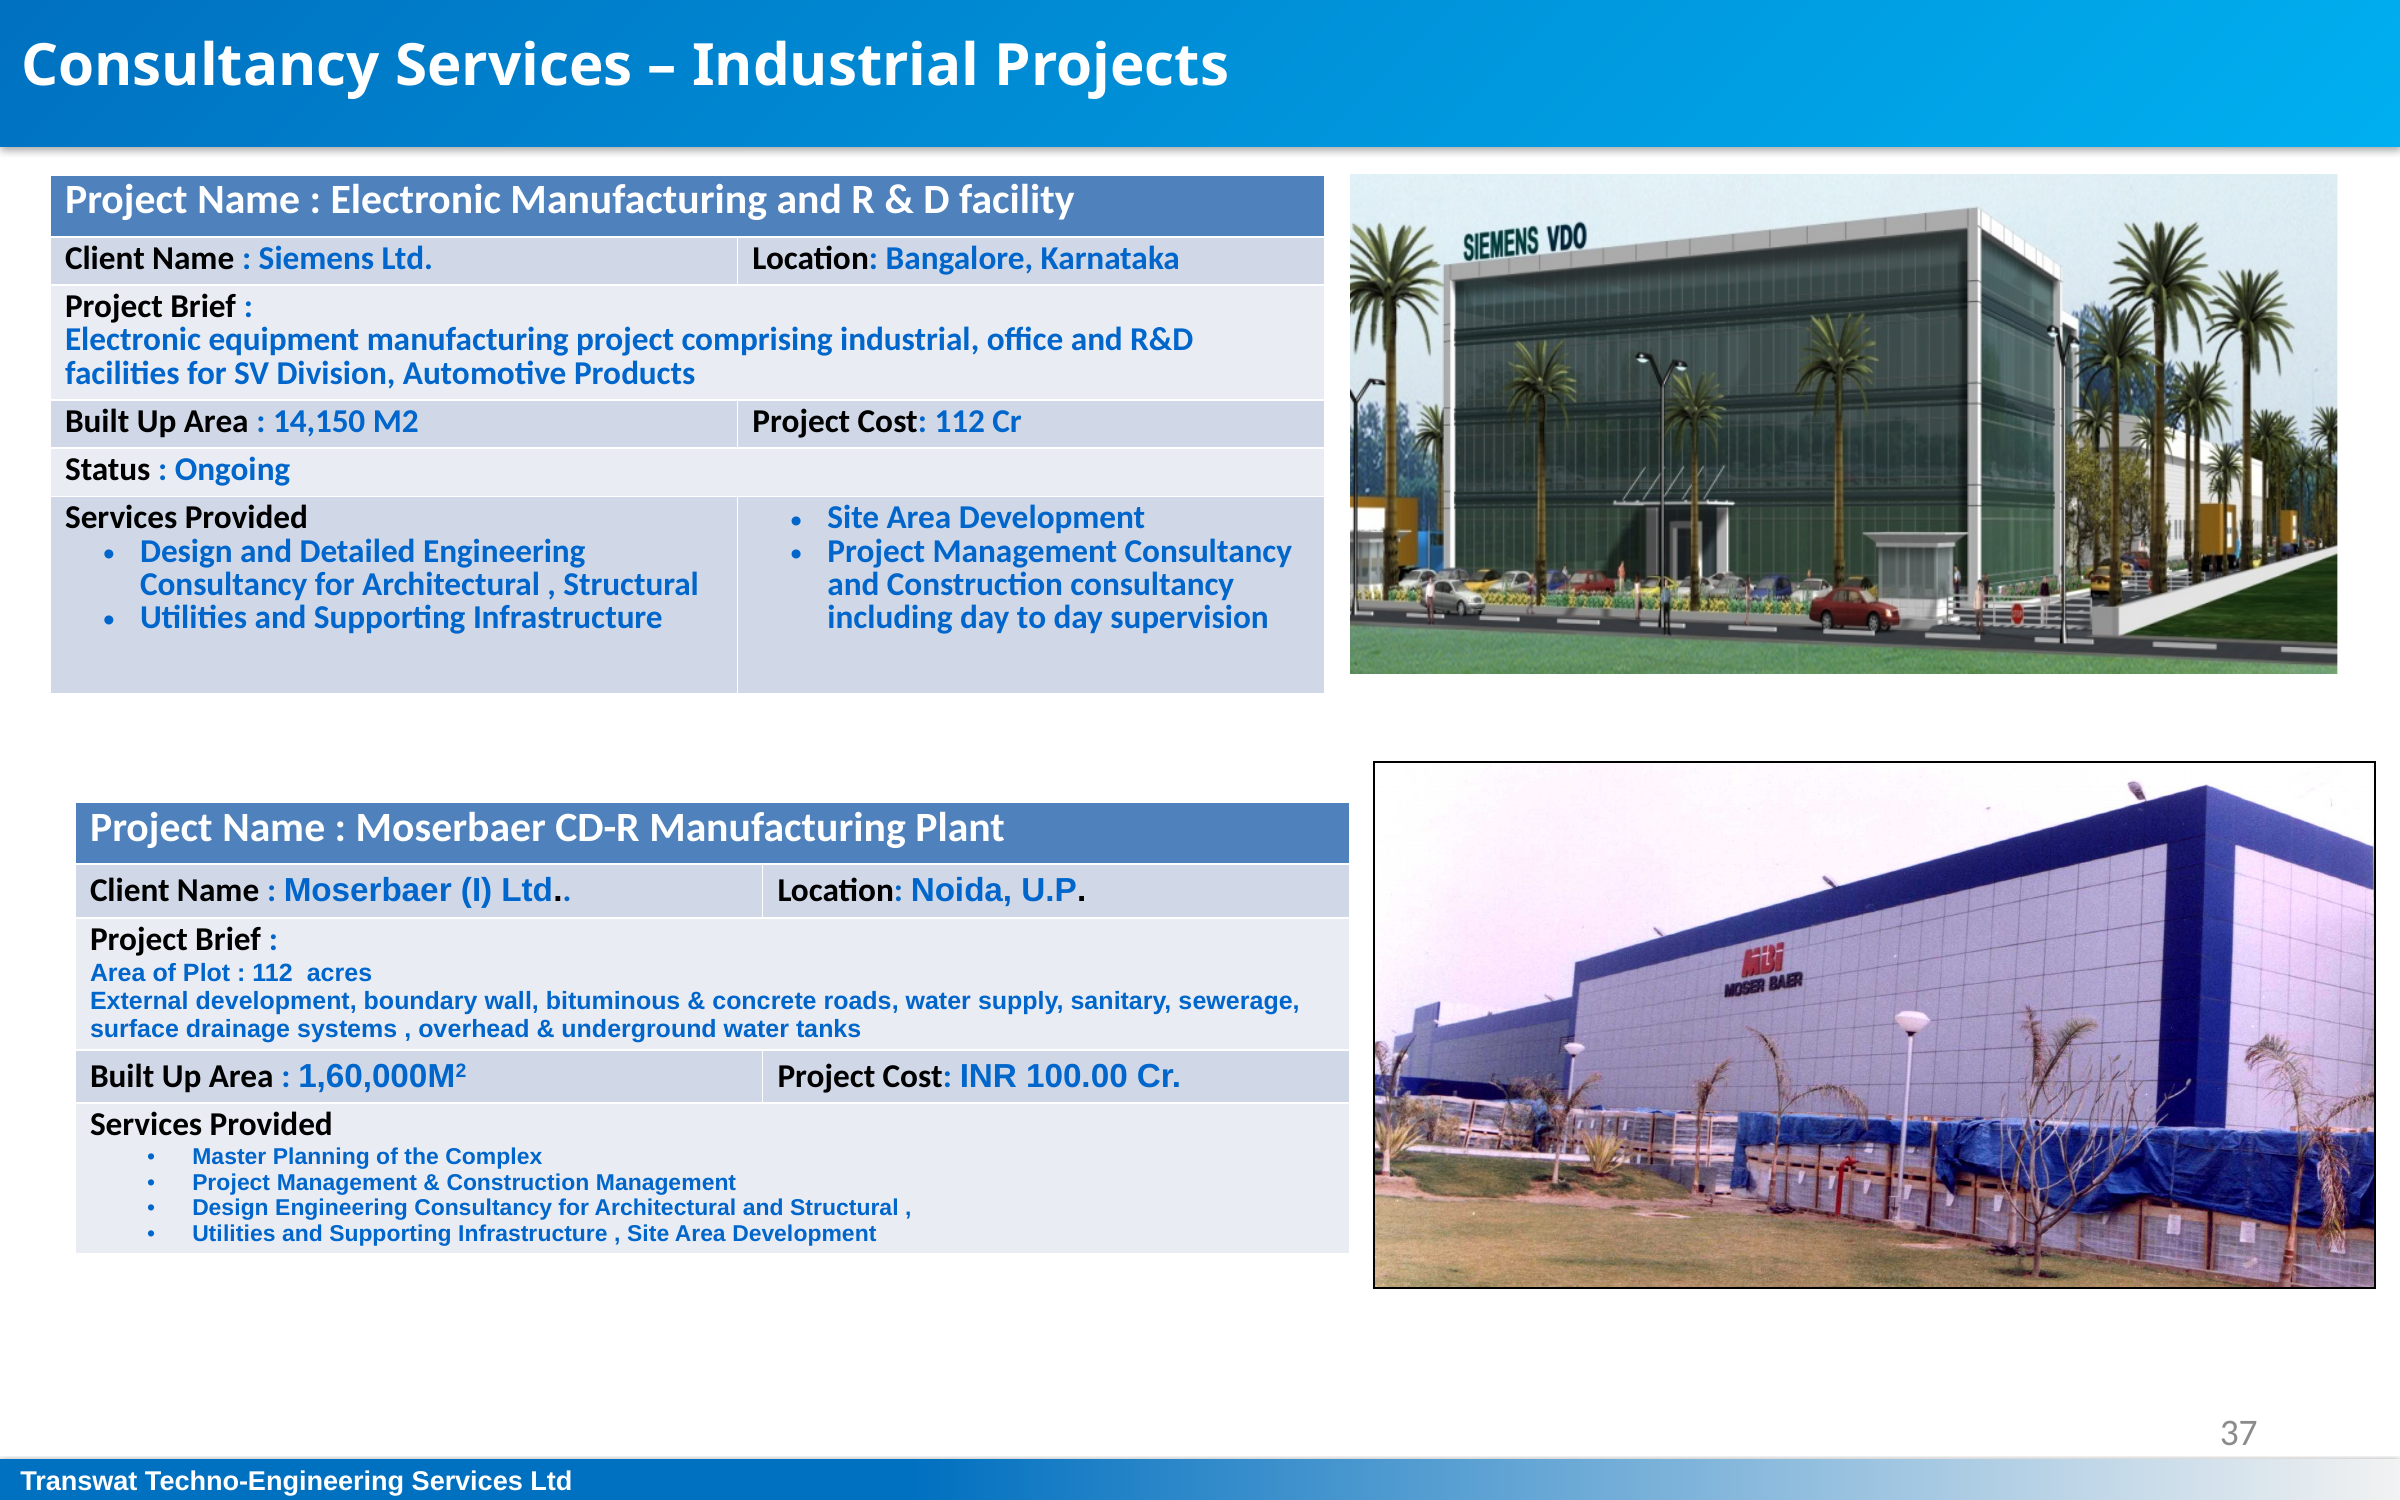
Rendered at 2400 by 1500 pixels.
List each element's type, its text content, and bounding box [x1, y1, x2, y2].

text_box Consultancy Services – Industrial Projects [0, 0, 2400, 147]
text_box Transwat Techno-Engineering Services Ltd [0, 1455, 587, 1500]
table_cell Location: Bangalore, Karnataka [738, 238, 1324, 284]
table_cell Client Name : Moserbaer (I) Ltd.. [76, 865, 762, 917]
slide_number 37 [1720, 1390, 2280, 1471]
table_cell Client Name : Siemens Ltd. [51, 238, 737, 284]
table_cell Services Provided Master Planning of the Complex Project Management & Construction Management Design Engineering Consultancy for Architectural and Structural , Utilities and Supporting Infrastructure , Site Area Development [76, 1104, 1349, 1253]
table_cell Project Cost: INR 100.00 Cr. [763, 1051, 1349, 1102]
table_cell Services Provided Design and Detailed Engineering Consultancy for Architectural , Structural Utilities and Supporting Infrastructure [51, 497, 737, 693]
picture [1374, 762, 2375, 1288]
table_header Project Name : Electronic Manufacturing and R & D facility [51, 176, 1324, 236]
table_cell Project Cost: 112 Cr [738, 401, 1324, 447]
table_header Project Name : Moserbaer CD-R Manufacturing Plant [76, 803, 1349, 863]
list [1349, 174, 2338, 674]
table_cell Built Up Area : 14,150 M2 [51, 401, 737, 447]
table_cell Project Brief : Area of Plot : 112 acres External development, boundary wall, bituminous & concrete roads, water supply, sanitary, sewerage, surface drainage systems , overhead & underground water tanks [76, 919, 1349, 1049]
table_cell Site Area Development Project Management Consultancy and Construction consultancy including day to day supervision [738, 497, 1324, 693]
table_cell Status : Ongoing [51, 449, 1324, 496]
table_cell Project Brief : Electronic equipment manufacturing project comprising industrial, office and R&D facilities for SV Division, Automotive Products [51, 286, 1324, 399]
table_cell Location: Noida, U.P. [763, 865, 1349, 917]
table_cell Built Up Area : 1,60,000M2 [76, 1051, 762, 1102]
text_box [587, 1458, 2400, 1500]
